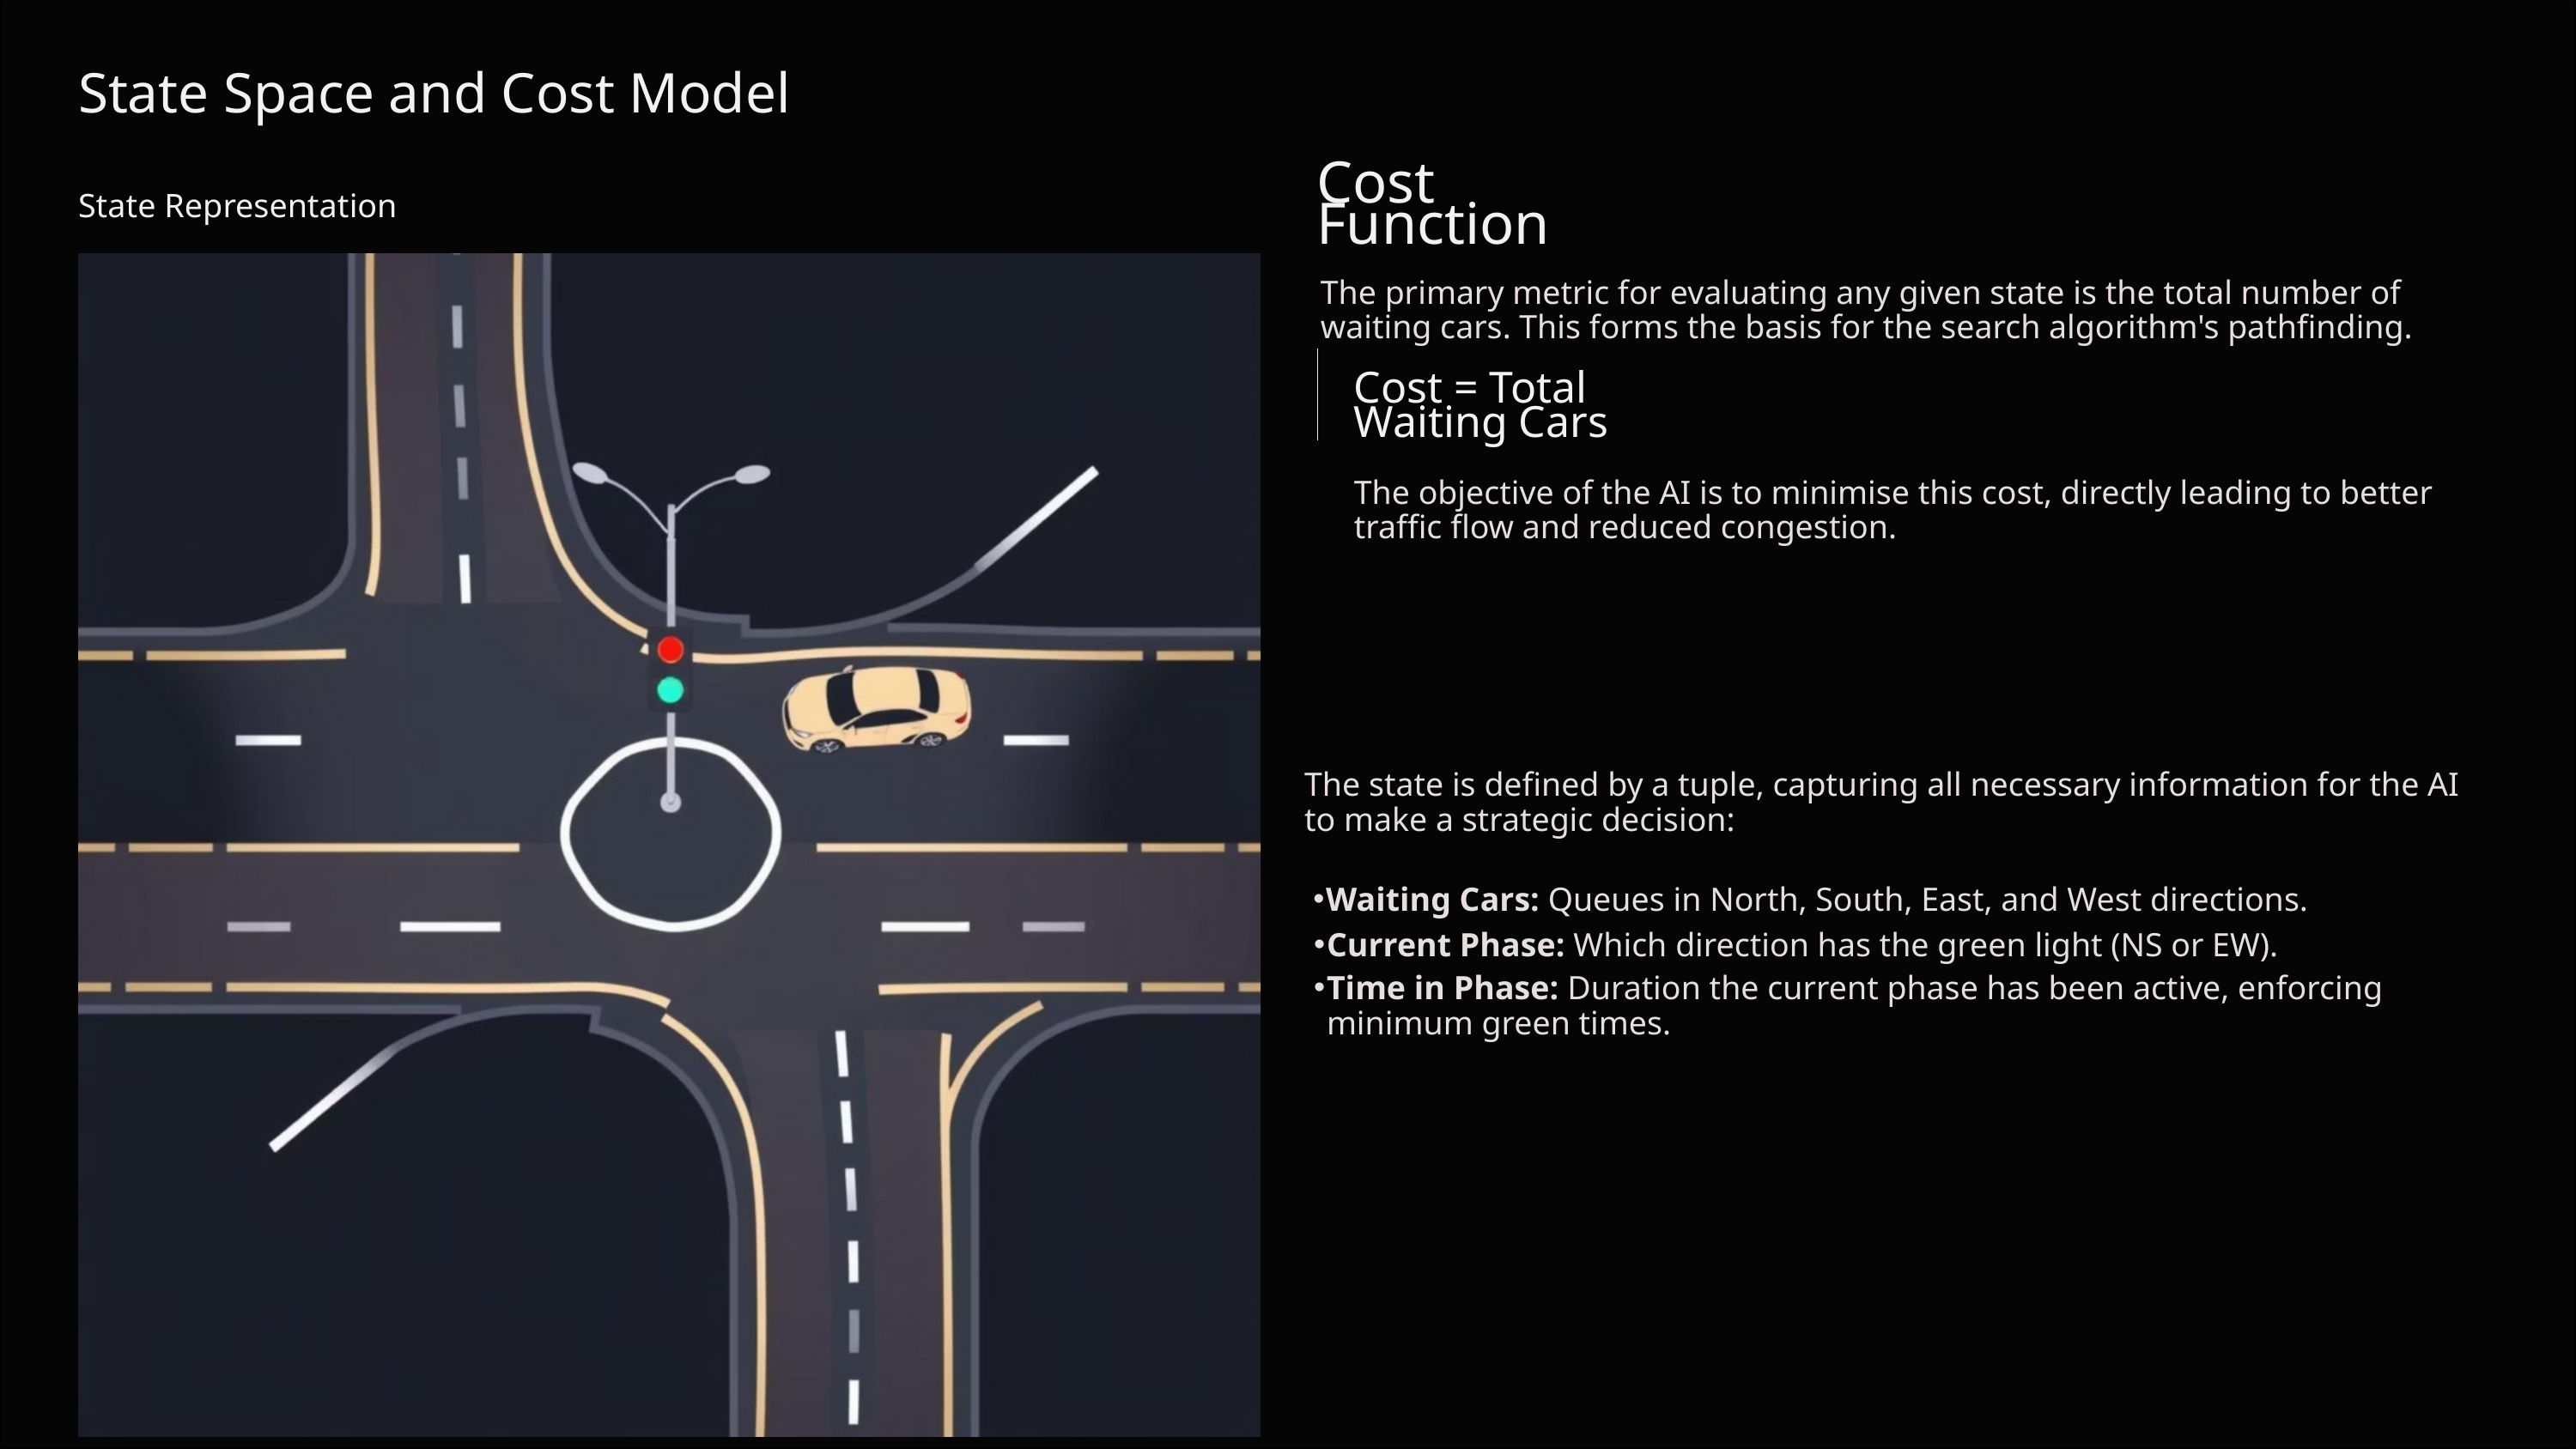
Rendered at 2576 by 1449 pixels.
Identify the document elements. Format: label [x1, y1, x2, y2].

text_box [0, 0, 2576, 1449]
text_box [1316, 347, 1320, 441]
